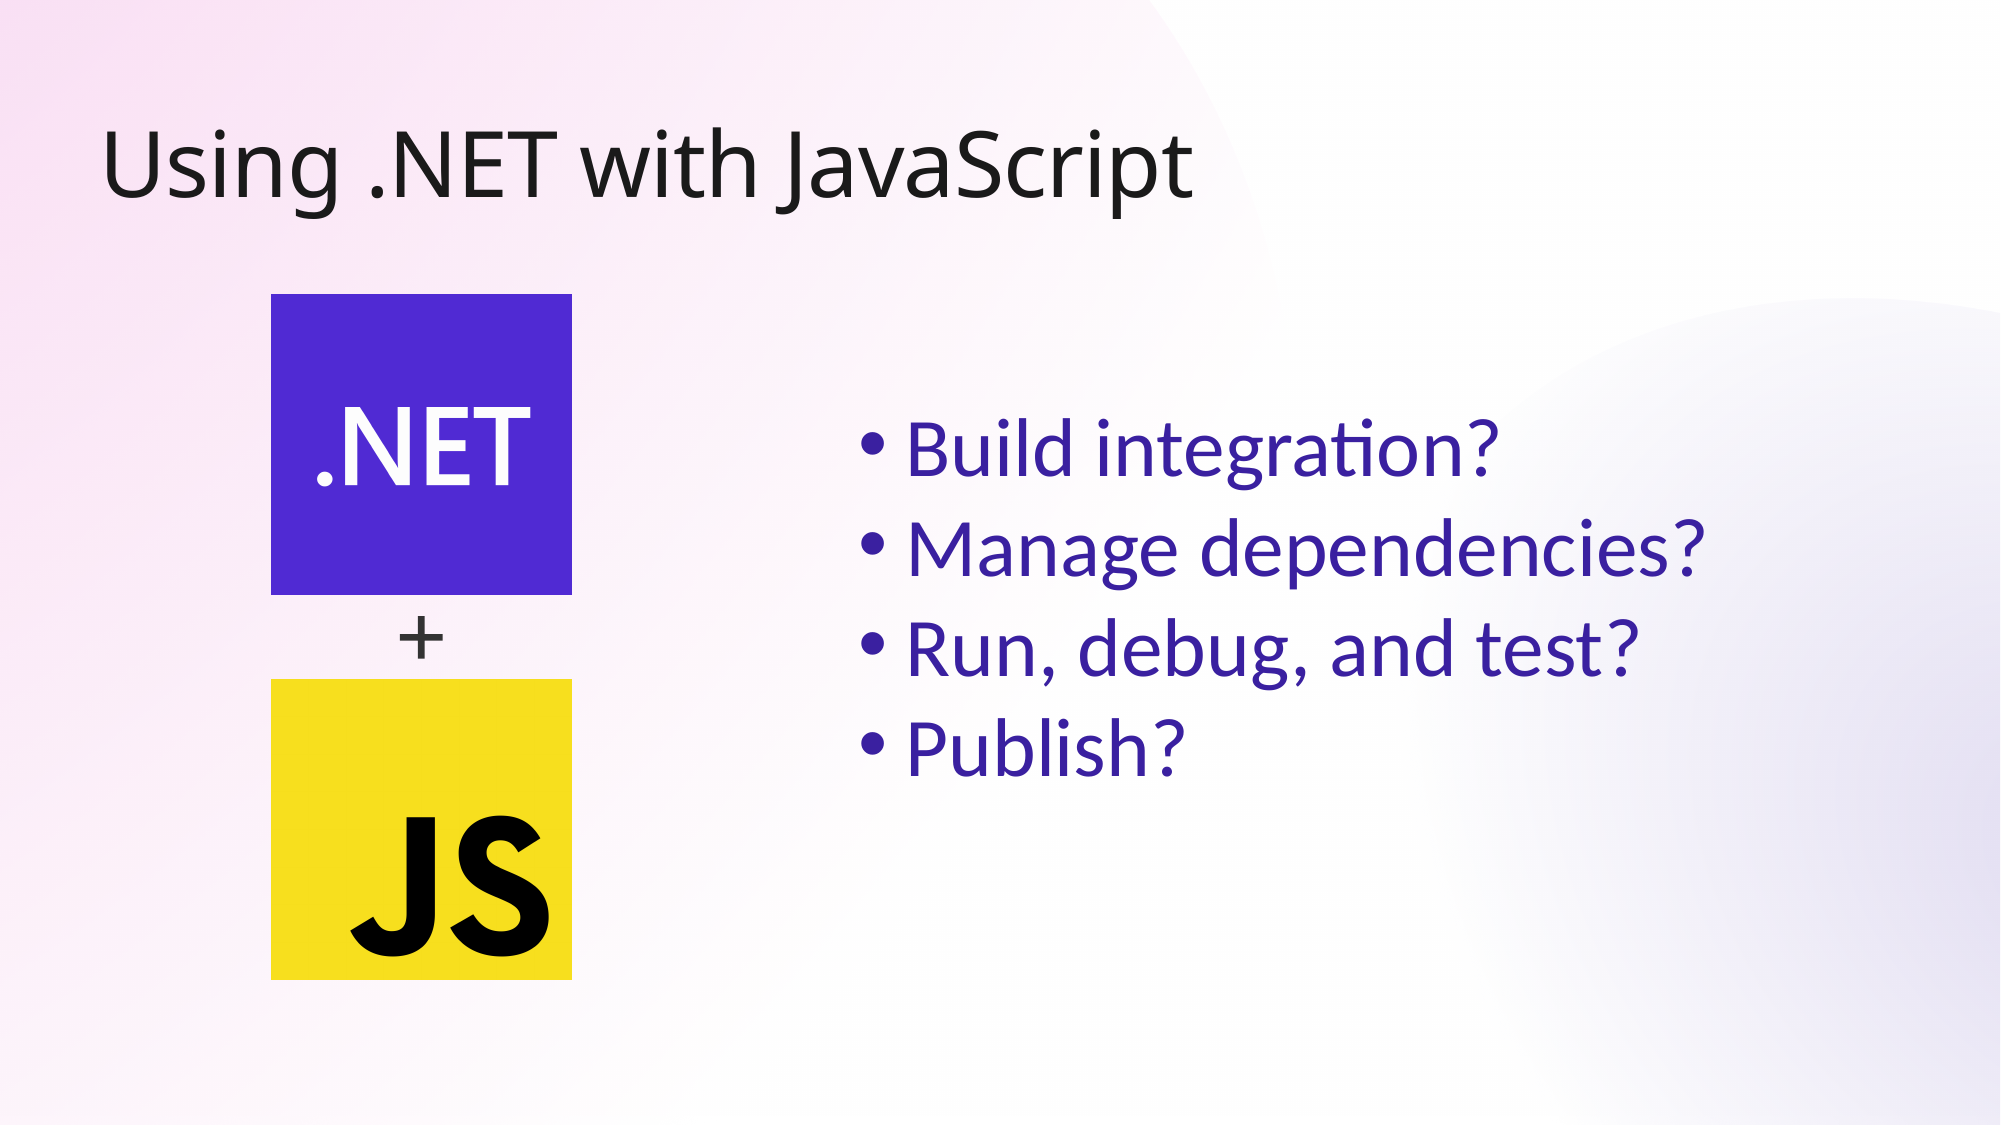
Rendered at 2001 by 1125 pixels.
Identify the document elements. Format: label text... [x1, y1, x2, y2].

title Using .NET with JavaScript [99, 99, 1900, 235]
text_box Build integration? Manage dependencies? Run, debug, and test? Publish? [843, 385, 1725, 801]
text_box [399, 615, 444, 660]
picture [0, 0, 2001, 1125]
